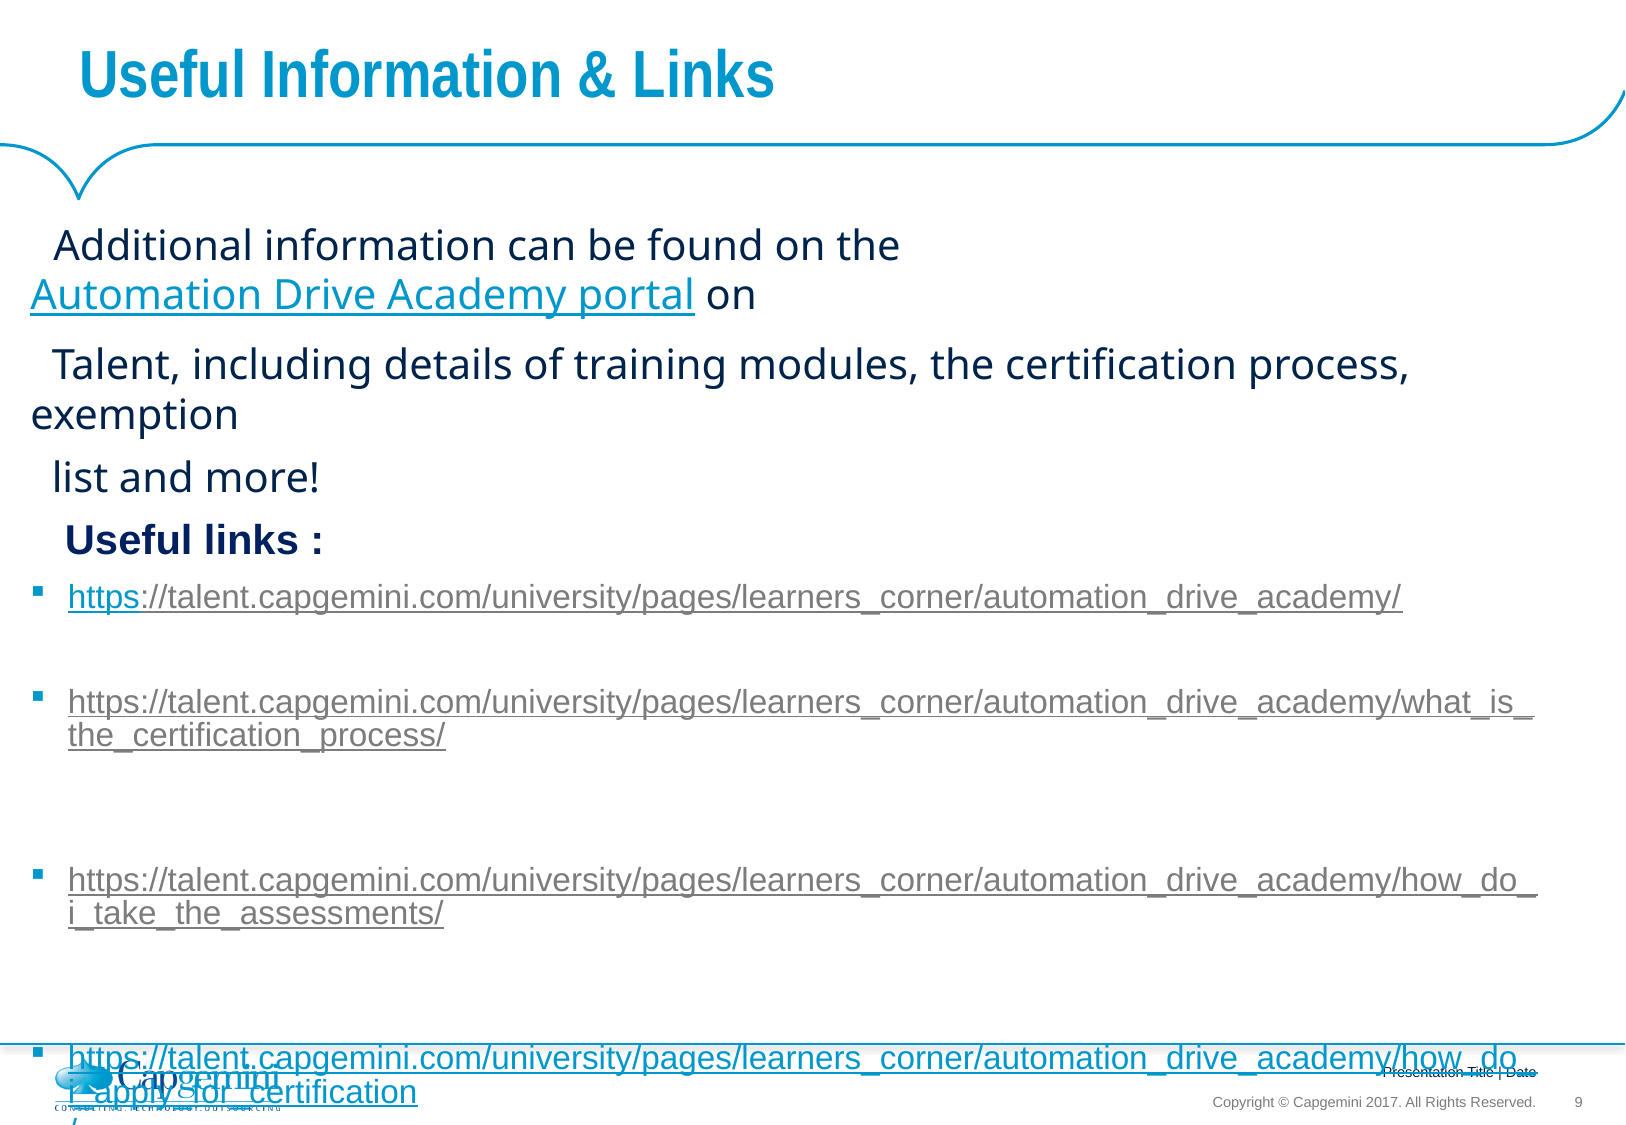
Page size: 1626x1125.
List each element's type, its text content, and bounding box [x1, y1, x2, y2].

picture [198, 1089, 206, 1104]
picture [118, 1088, 126, 1100]
picture [111, 1058, 118, 1066]
title Useful Information & Links [0, 0, 1625, 143]
list Additional information can be found on the Automation Drive Academy portal on Talent, including details of training modules, the certification process, exemption list and more! Useful links : https://talent.capgemini.com/university/pages/learners_corner/automation_drive_academy/ https://talent.capgemini.com/university/pages/learners_corner/automation_drive_academy/what_is_the_certification_process/ https://talent.capgemini.com/university/pages/learners_corner/automation_drive_academy/how_do_i_take_the_assessments/ https://talent.capgemini.com/university/pages/learners_corner/automation_drive_academy/how_do_i_apply_for_certification/ [30, 218, 1542, 1029]
picture [206, 1088, 214, 1100]
picture [254, 1088, 271, 1104]
picture [55, 1058, 97, 1111]
picture [225, 1075, 254, 1104]
picture [257, 1075, 265, 1087]
picture [263, 1058, 279, 1066]
picture [92, 1088, 106, 1092]
picture [269, 1075, 274, 1086]
picture [110, 1058, 264, 1071]
picture [183, 1075, 194, 1087]
picture [214, 1075, 225, 1104]
picture [110, 1075, 194, 1104]
picture [102, 1058, 106, 1068]
picture [271, 1095, 280, 1100]
picture [136, 1088, 144, 1100]
picture [199, 1075, 214, 1087]
